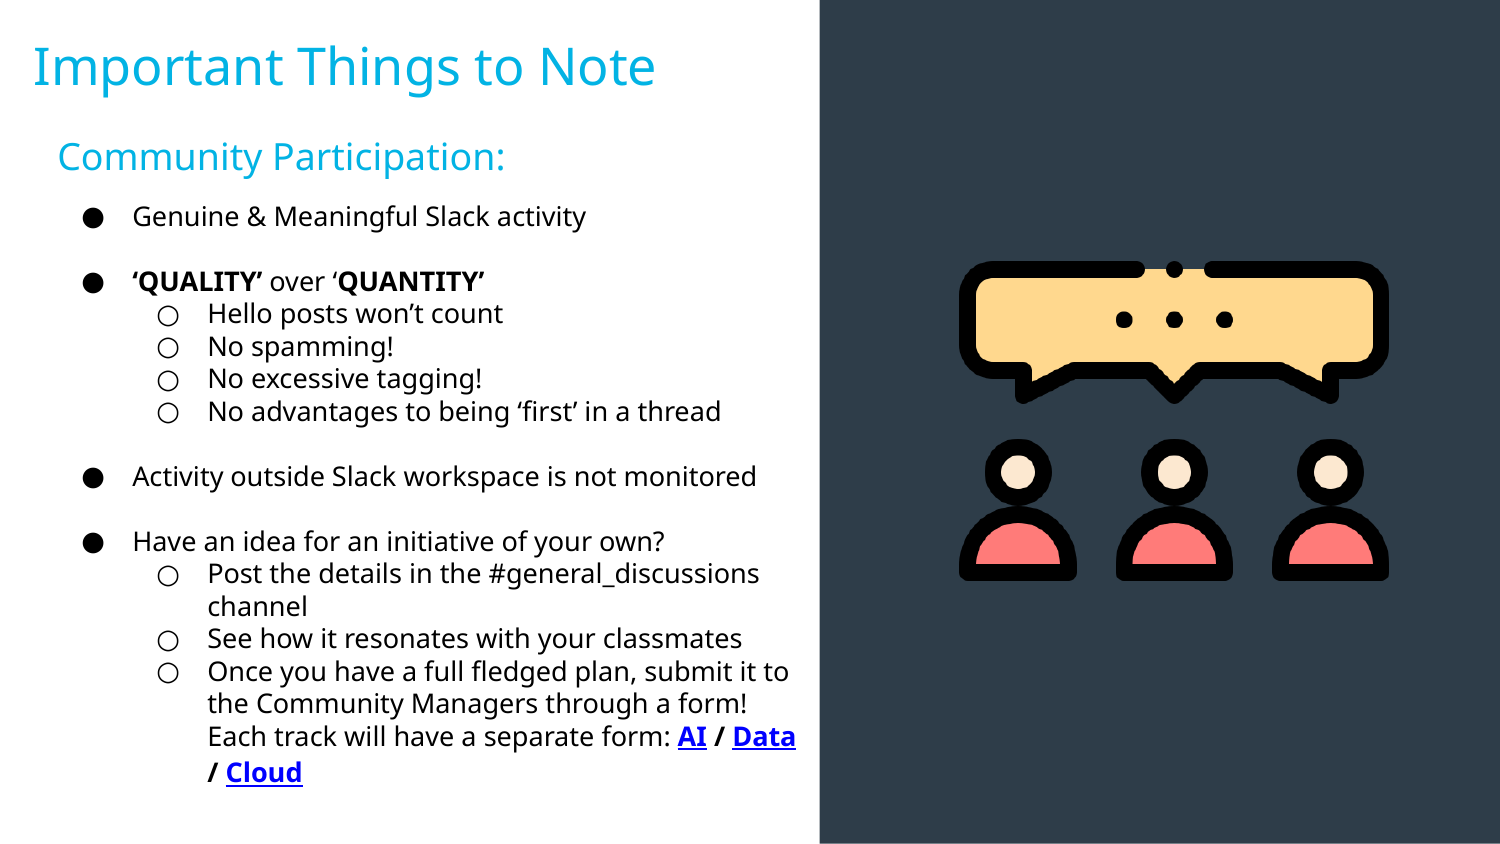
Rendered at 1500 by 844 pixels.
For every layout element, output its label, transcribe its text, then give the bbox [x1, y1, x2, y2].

picture [959, 205, 1390, 636]
text_box Community Participation: Genuine & Meaningful Slack activity ‘QUALITY’ over ‘QUANTITY’ Hello posts won’t count No spamming! No excessive tagging! No advantages to being ‘first’ in a thread Activity outside Slack workspace is not monitored Have an idea for an initiative of your own? Post the details in the #general_discussions channel See how it resonates with your classmates Once you have a full fledged plan, submit it to the Community Managers through a form! Each track will have a separate form: AI / Data / Cloud [42, 111, 813, 838]
text_box Important Things to Note [33, 33, 800, 112]
text_box [819, 0, 1500, 844]
